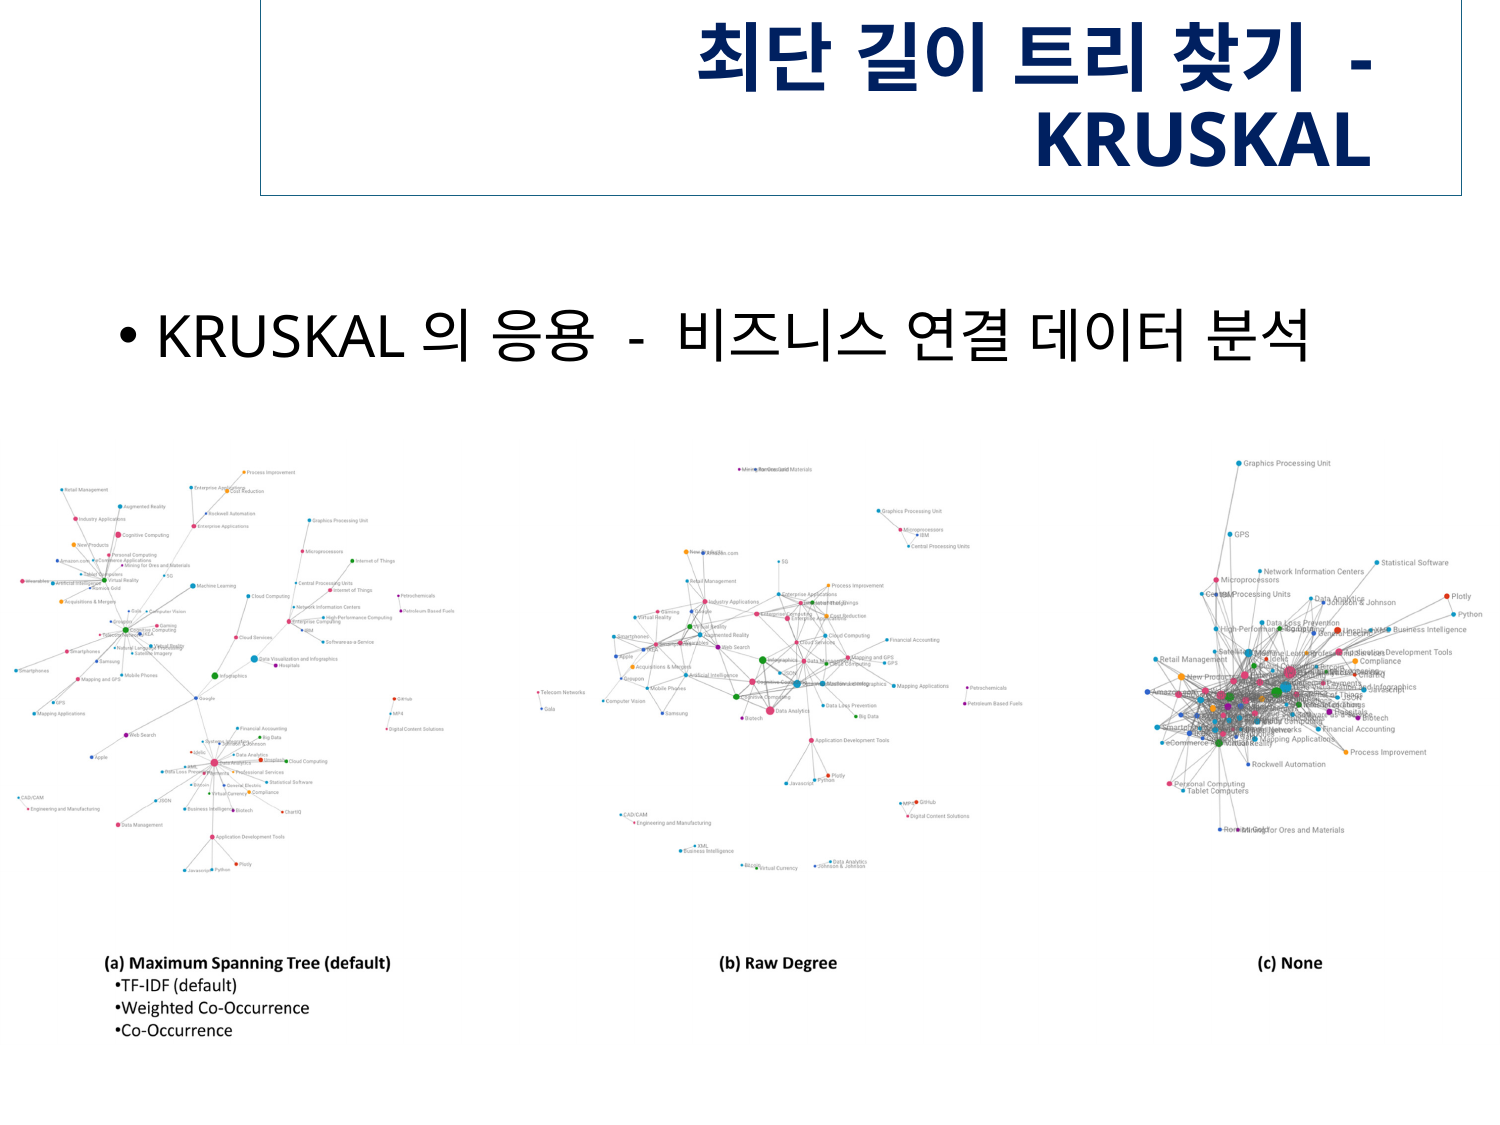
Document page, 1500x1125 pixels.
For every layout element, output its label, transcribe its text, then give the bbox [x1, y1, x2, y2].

list KRUSKAL의 응용 - 비즈니스 연결 데이터 분석 [103, 299, 1500, 439]
title 최단 길이 트리 찾기 - KRUSKAL [260, 0, 1462, 196]
picture [0, 439, 1500, 1045]
